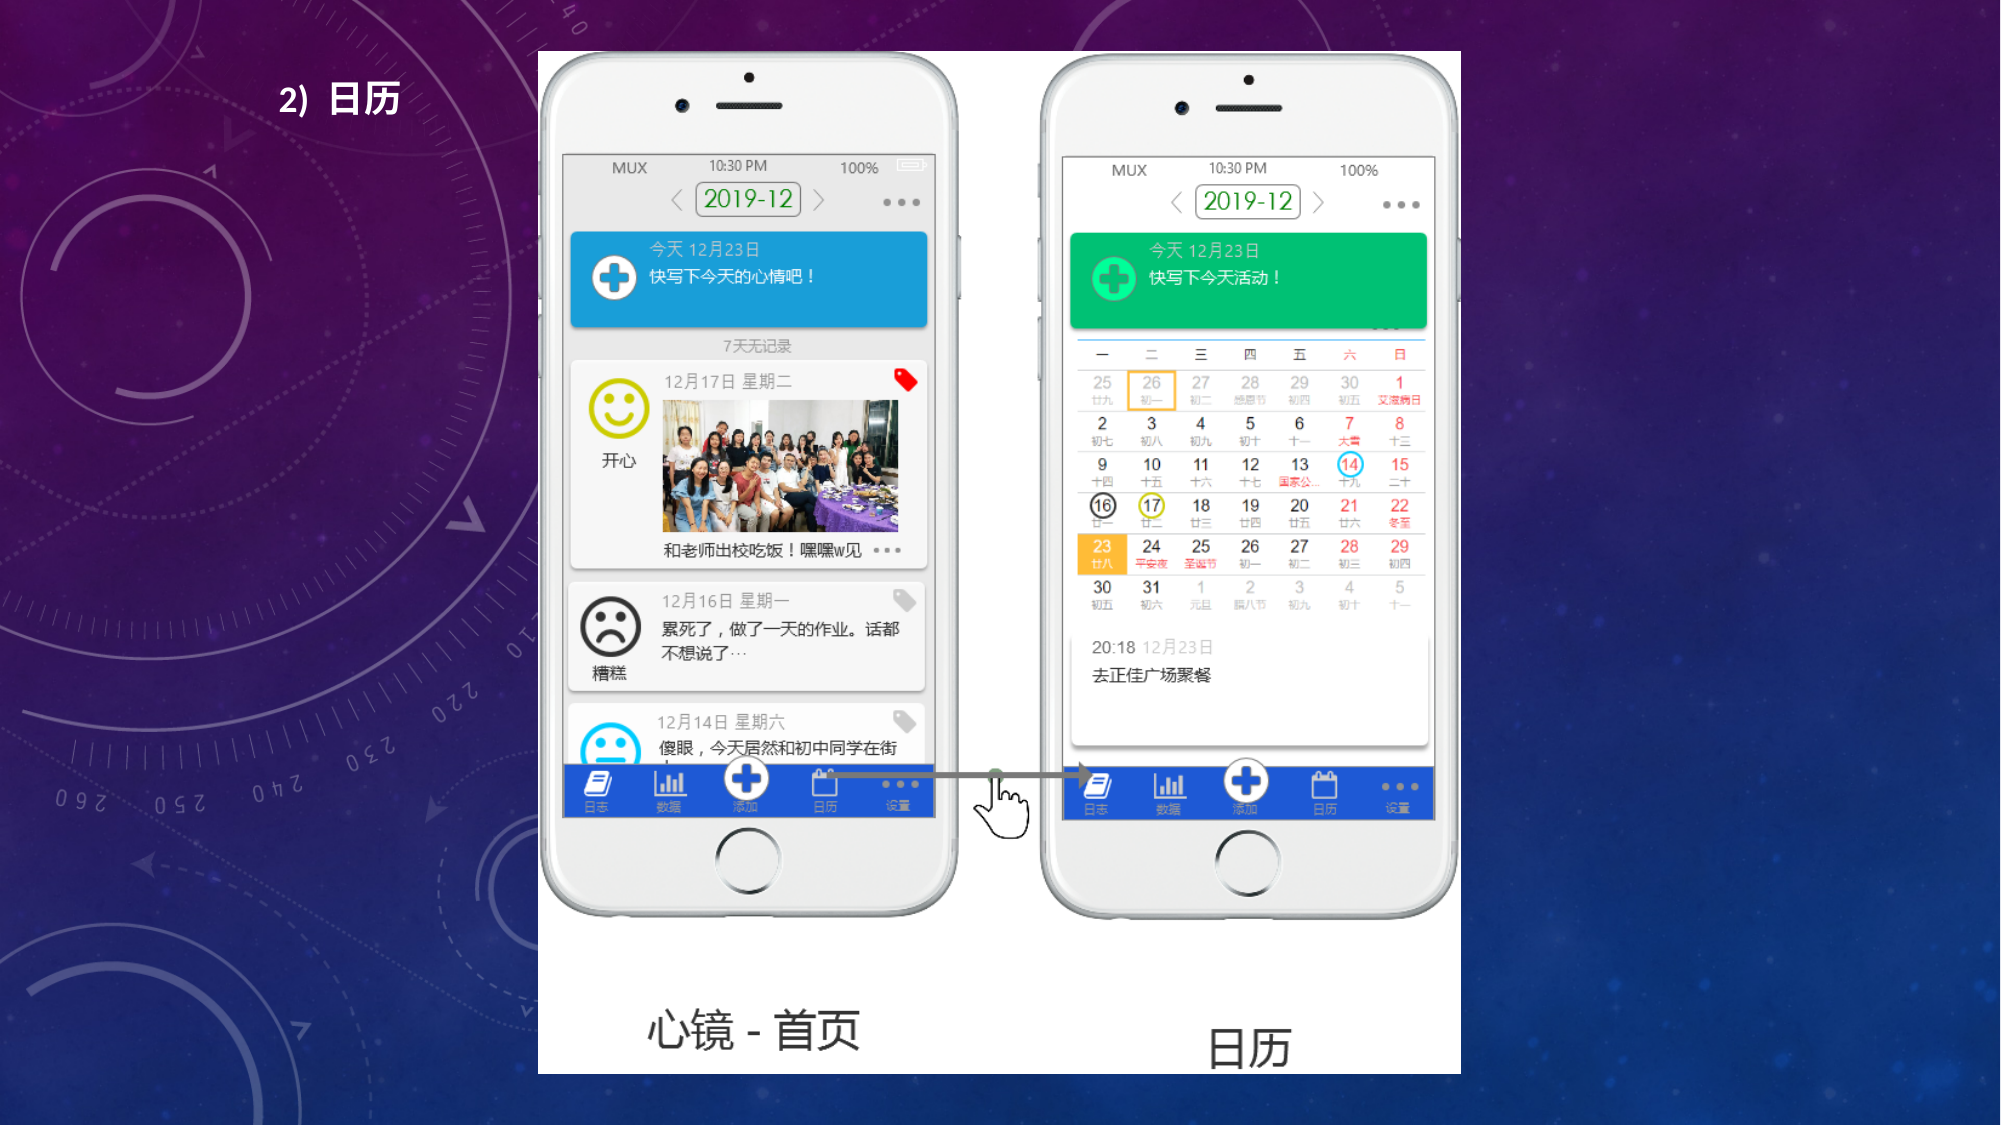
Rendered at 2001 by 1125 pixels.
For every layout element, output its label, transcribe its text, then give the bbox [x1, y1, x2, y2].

subtitle 2) 日历 [0, 67, 417, 339]
picture [0, 0, 2001, 1125]
